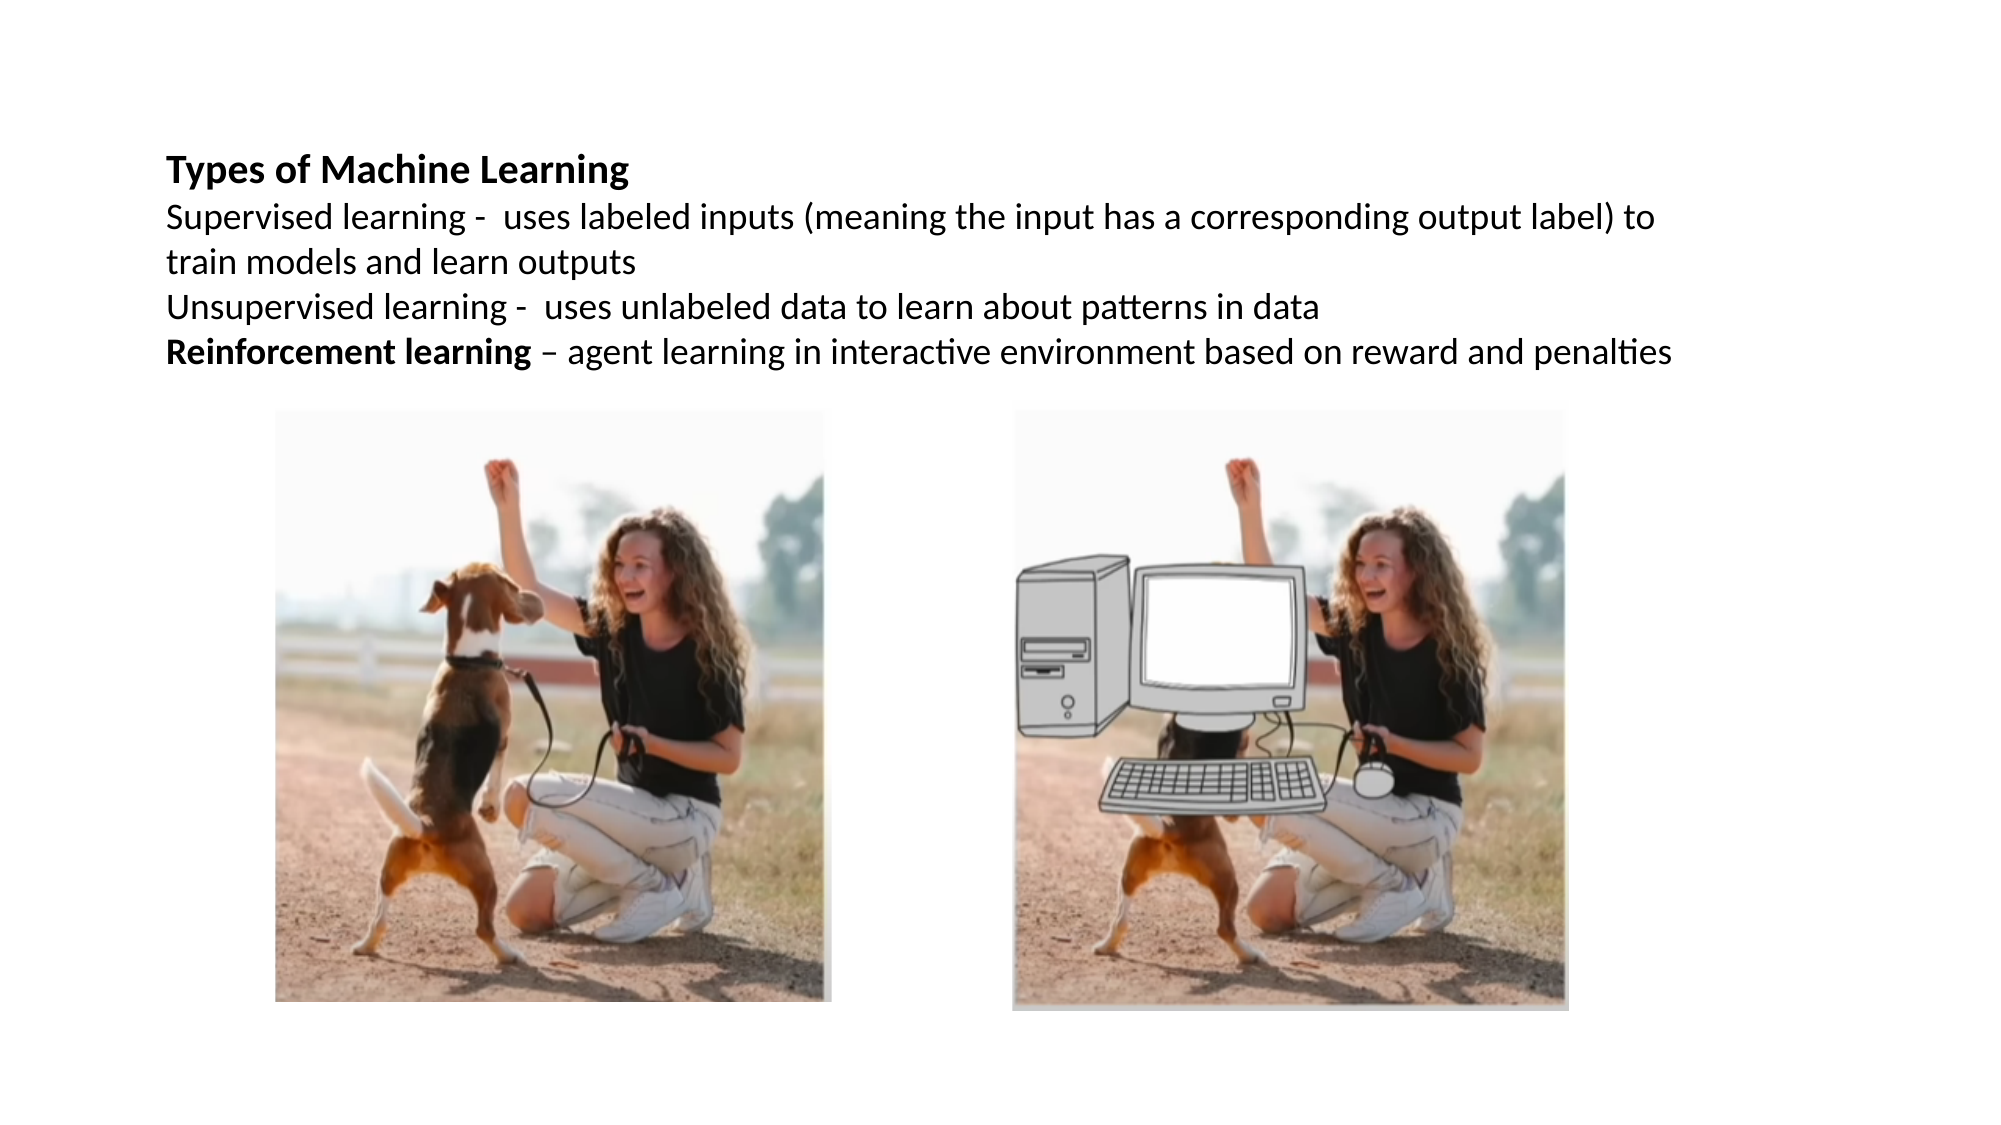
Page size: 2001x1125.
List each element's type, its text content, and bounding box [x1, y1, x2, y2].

picture [1012, 400, 1569, 1011]
text_box Types of Machine Learning Supervised learning - uses labeled inputs (meaning the input has a corresponding output label) to train models and learn outputs Unsupervised learning - uses unlabeled data to learn about patterns in data Reinforcement learning – agent learning in interactive environment based on reward and penalties [151, 109, 1750, 425]
picture [275, 408, 832, 1002]
